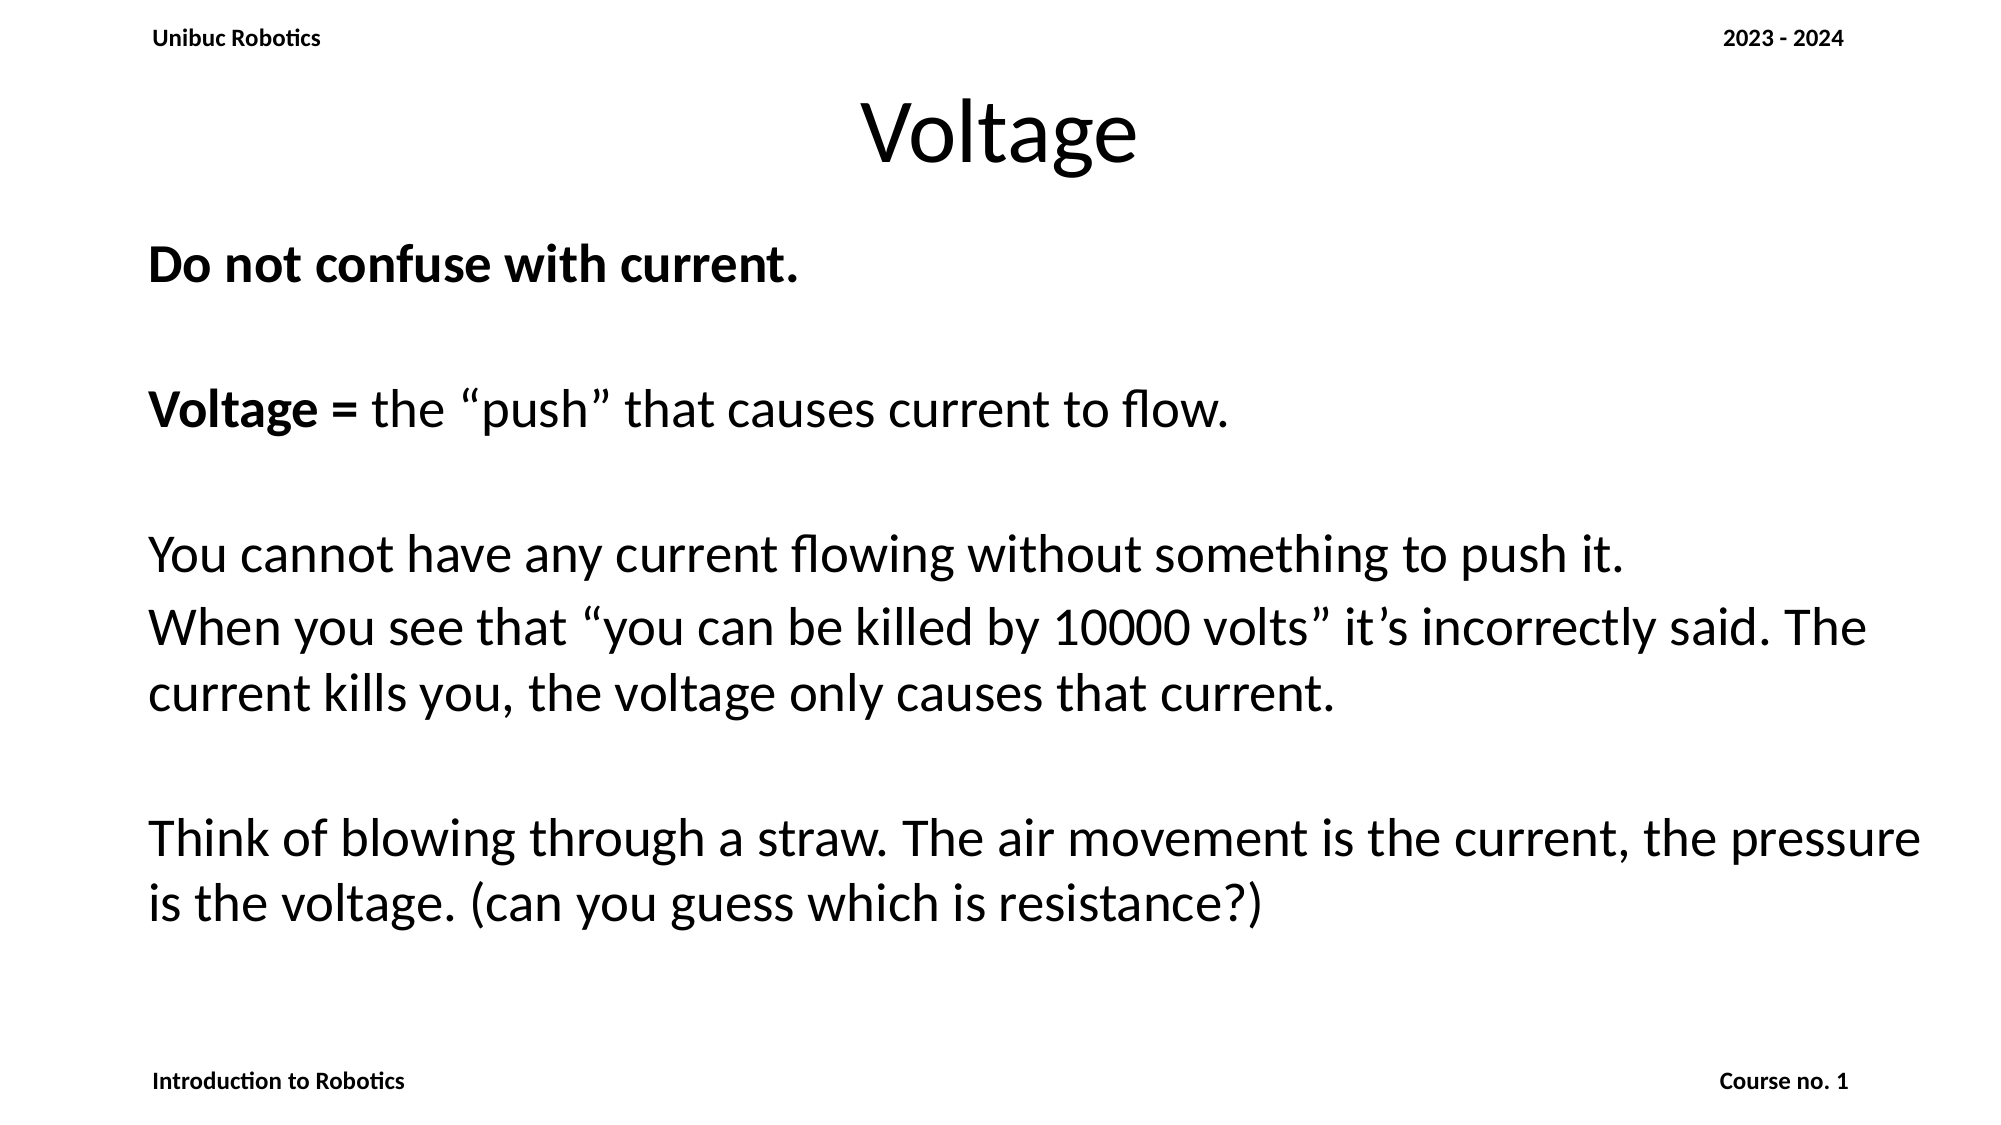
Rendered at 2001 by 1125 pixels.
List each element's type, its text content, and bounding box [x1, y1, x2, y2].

title Voltage [99, 32, 1900, 220]
list Do not confuse with current. Voltage = the “push” that causes current to flow. You cannot have any current flowing without something to push it. When you see that “you can be killed by 10000 volts” it’s incorrectly said. The current kills you, the voltage only causes that current. Think of blowing through a straw. The air movement is the current, the pressure is the voltage. (can you guess which is resistance?) [133, 220, 1968, 945]
